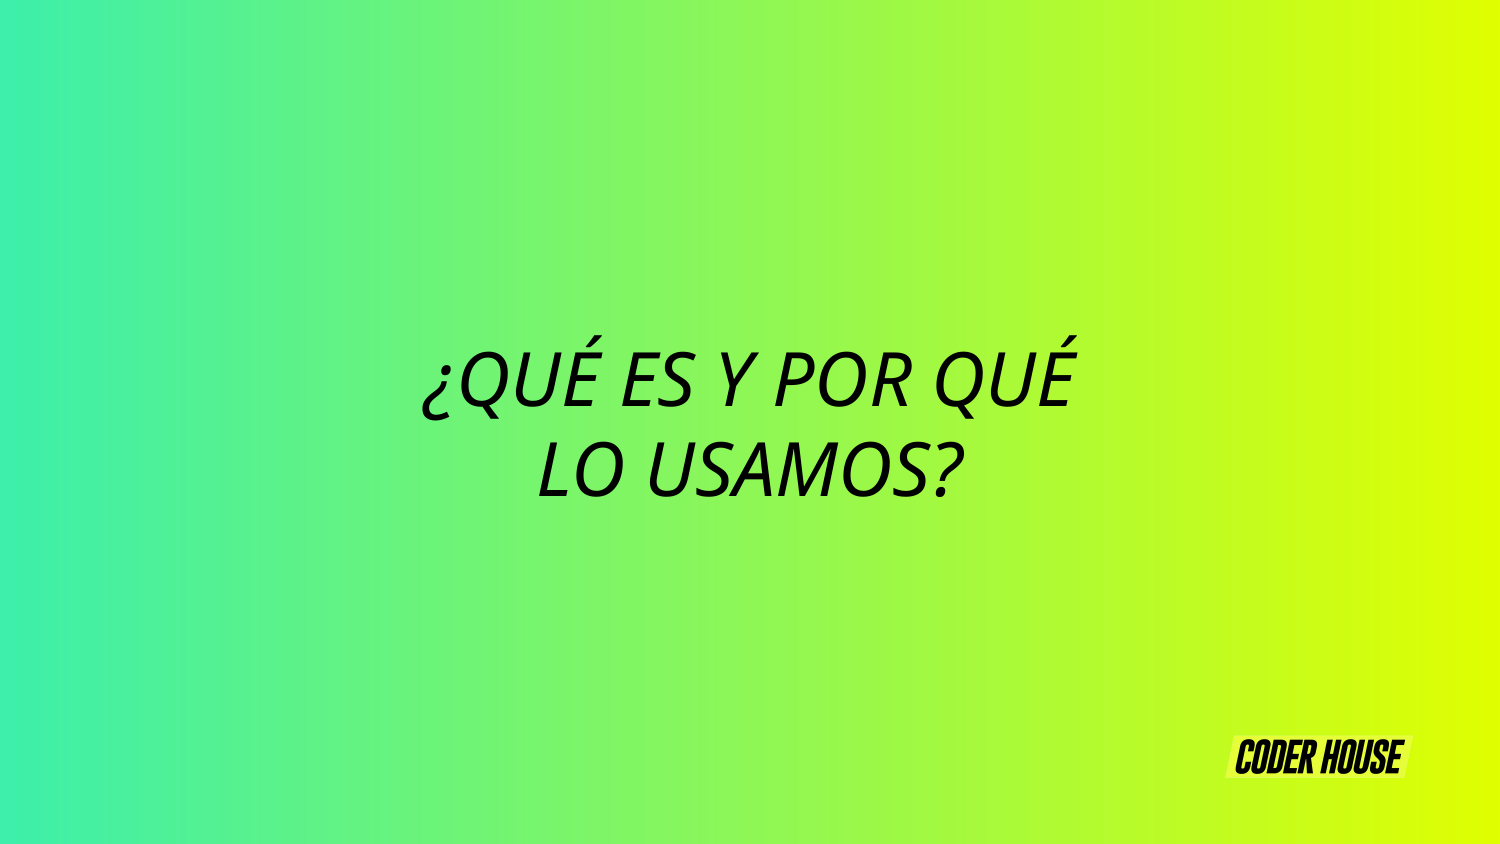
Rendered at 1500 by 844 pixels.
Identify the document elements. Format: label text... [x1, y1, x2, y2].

picture [1221, 728, 1417, 784]
text_box ¿QUÉ ES Y POR QUÉ LO USAMOS? [358, 340, 1142, 503]
